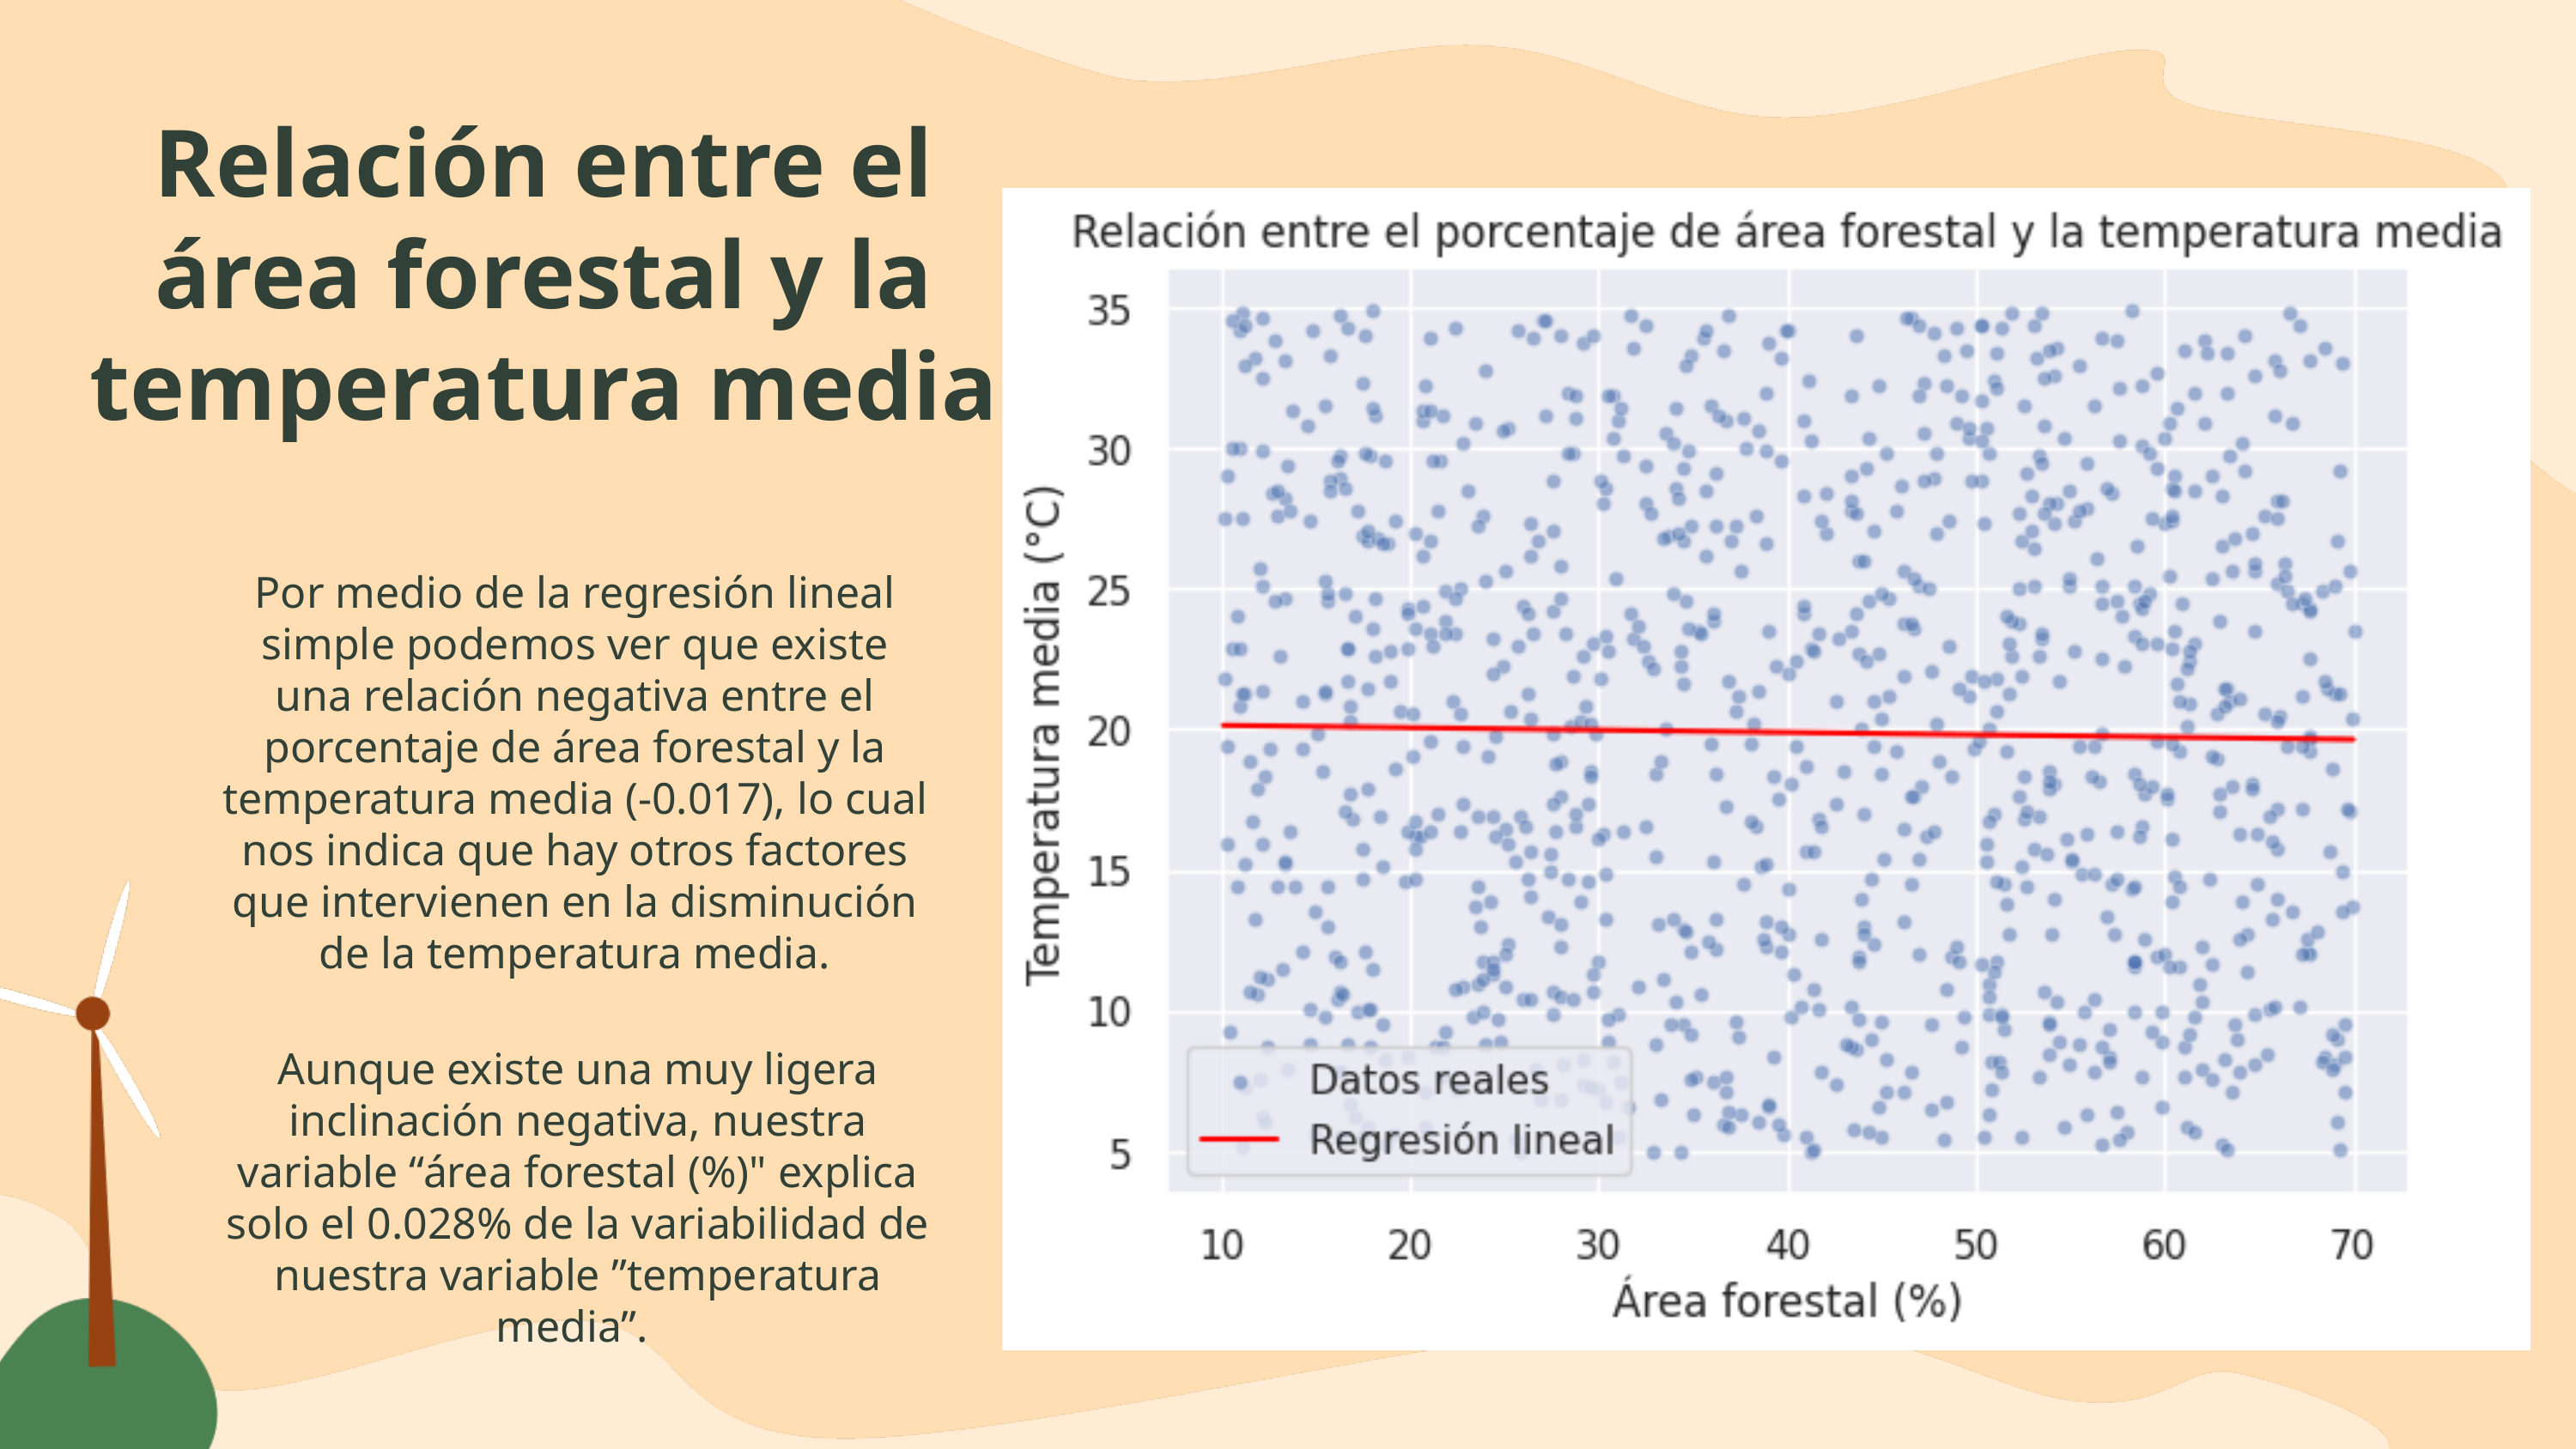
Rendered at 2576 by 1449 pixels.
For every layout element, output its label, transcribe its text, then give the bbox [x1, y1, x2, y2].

text_box [775, 0, 2576, 523]
text_box Aunque existe una muy ligera inclinación negativa, nuestra variable “área forestal (%)" explica solo el 0.028% de la variabilidad de nuestra variable ”temperatura media”. [217, 1041, 939, 1351]
text_box [1002, 188, 2530, 1351]
text_box Relación entre el área forestal y la temperatura media [85, 104, 1003, 440]
text_box [218, 1194, 2391, 1449]
text_box Por medio de la regresión lineal simple podemos ver que existe una relación negativa entre el porcentaje de área forestal y la temperatura media (-0.017), lo cual nos indica que hay otros factores que intervienen en la disminución de la temperatura media. [217, 565, 933, 978]
text_box [0, 880, 218, 1449]
